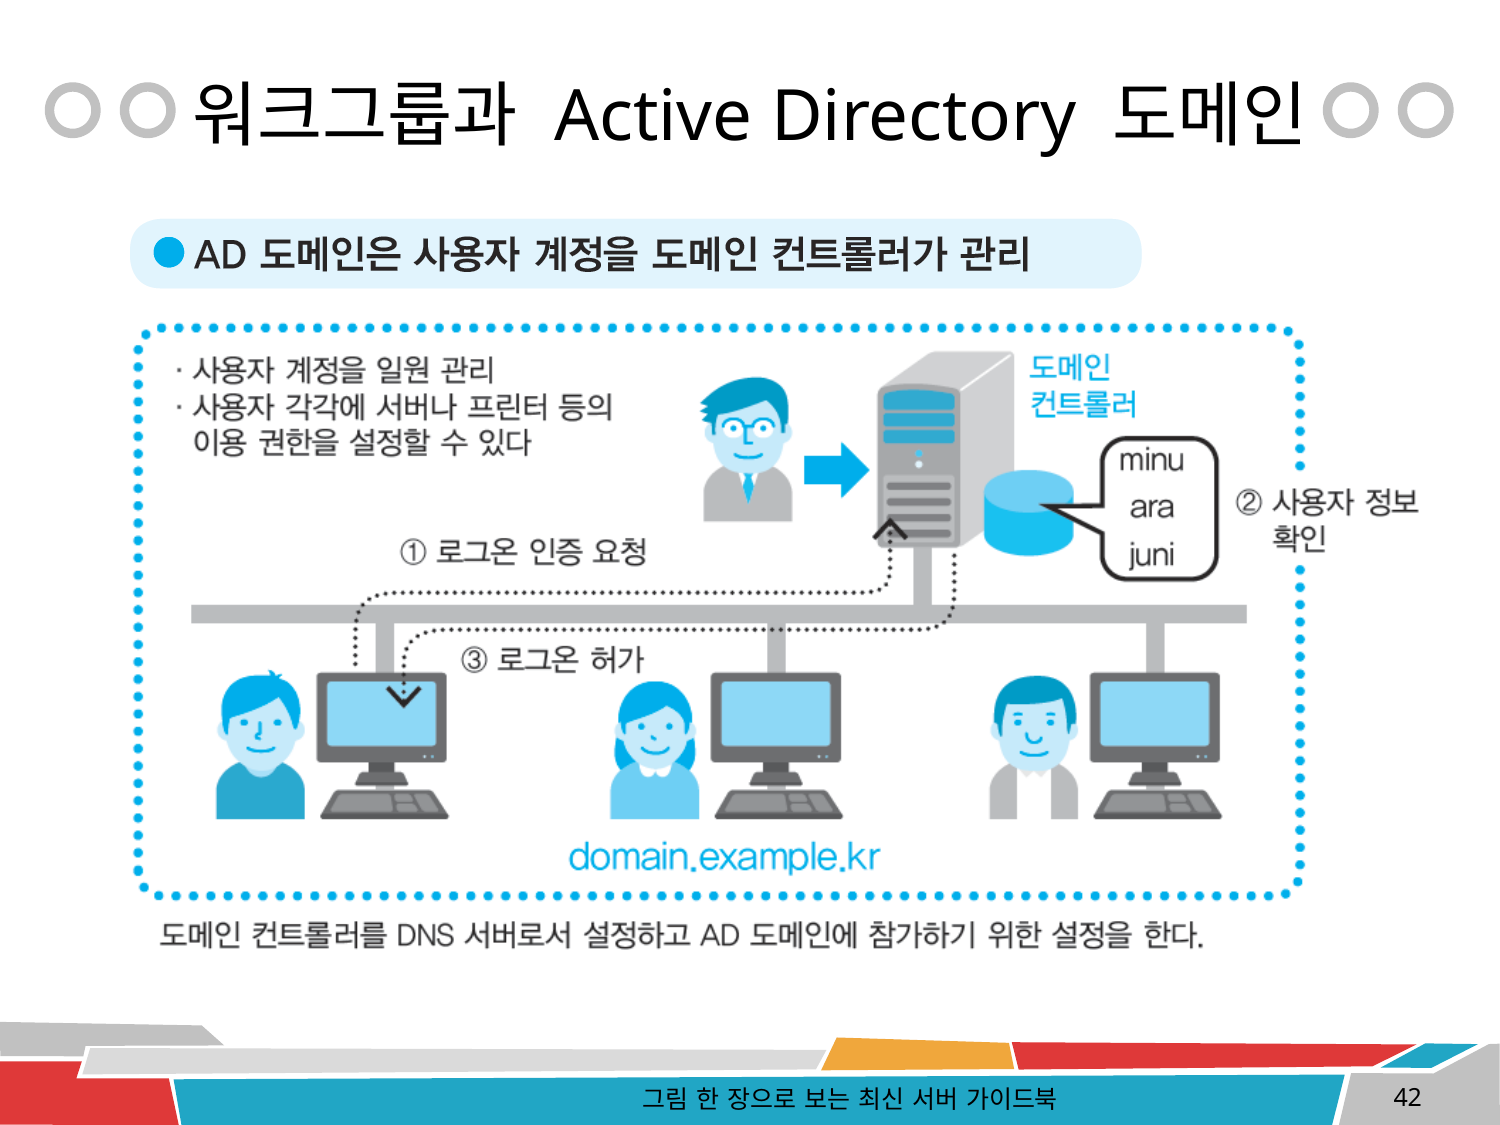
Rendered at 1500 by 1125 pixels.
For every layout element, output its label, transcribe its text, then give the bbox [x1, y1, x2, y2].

title 워크그룹과 Active Directory 도메인 [175, 18, 1325, 206]
picture [129, 215, 1143, 292]
slide_number 42 [1361, 1080, 1437, 1118]
footer 그림 한 장으로 보는 최신 서버 가이드북 [438, 1080, 1263, 1118]
picture [129, 316, 1423, 957]
